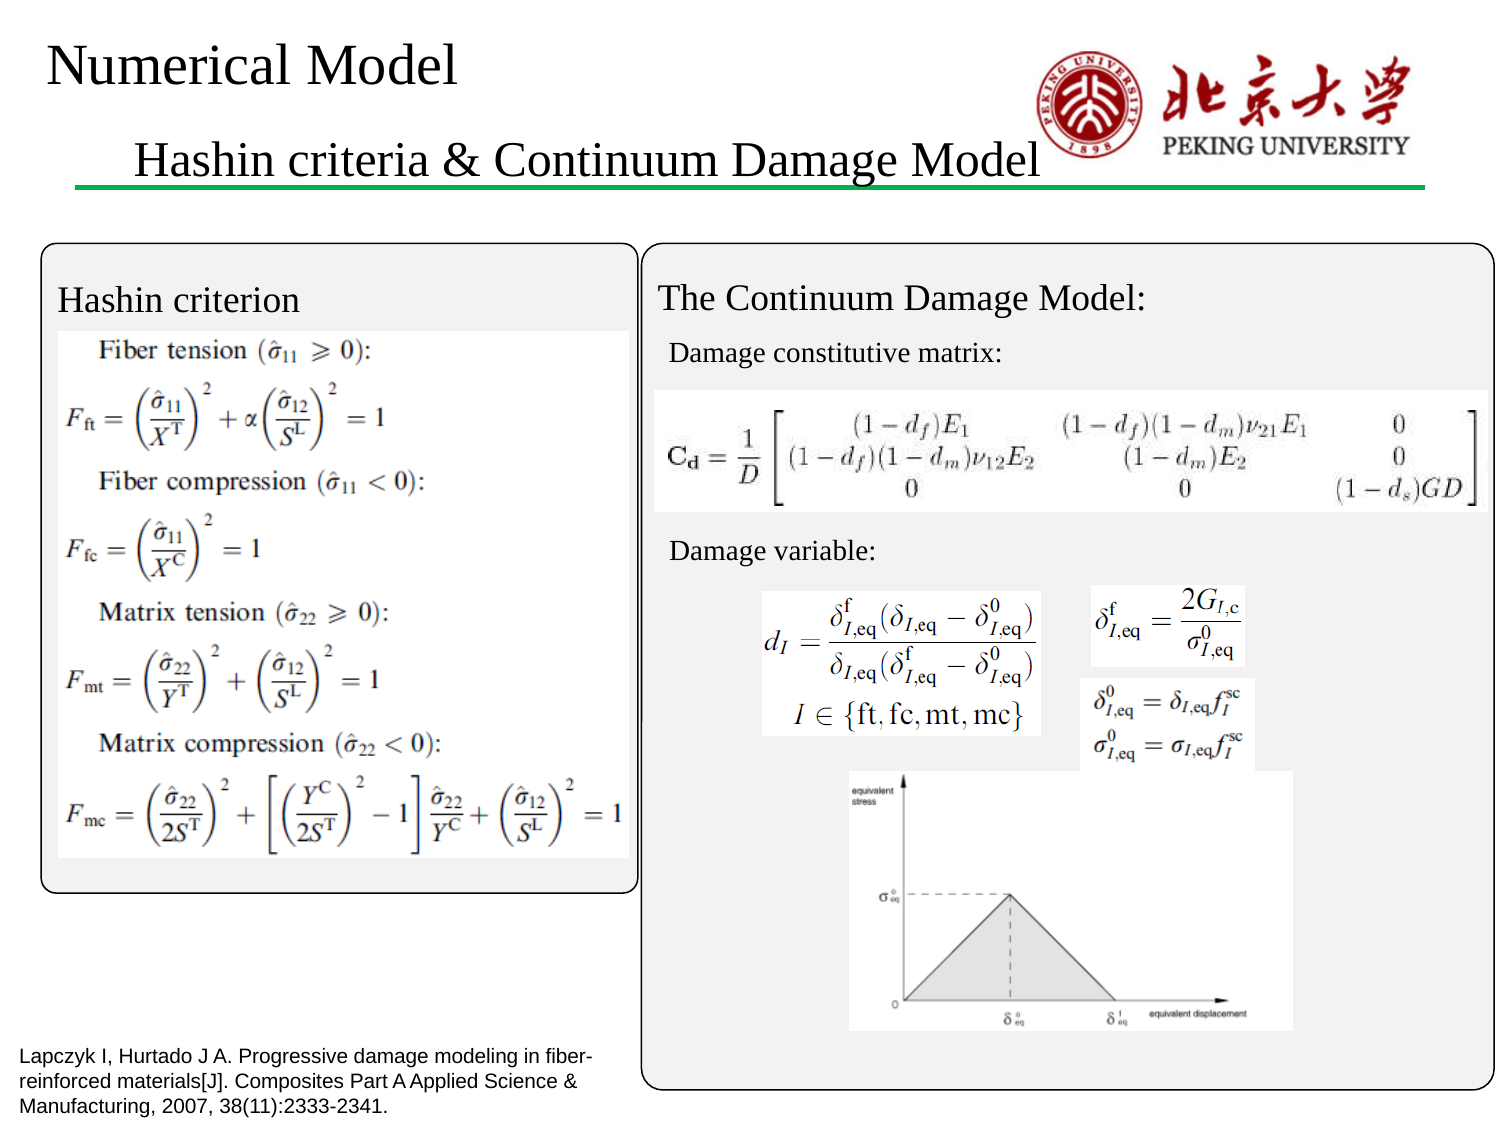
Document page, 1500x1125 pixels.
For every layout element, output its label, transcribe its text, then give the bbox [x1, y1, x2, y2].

picture [58, 331, 629, 858]
picture [1091, 585, 1245, 667]
text_box Lapczyk I, Hurtado J A. Progressive damage modeling in fiber-reinforced materials[J]. Composites Part A Applied Science & Manufacturing, 2007, 38(11):2333-2341. [4, 1035, 643, 1125]
picture [762, 591, 1042, 736]
text_box [41, 243, 638, 894]
text_box Numerical Model Hashin criteria & Continuum Damage Model [31, 0, 1500, 194]
picture [848, 678, 1293, 1032]
text_box Damage constitutive matrix: [653, 325, 1018, 376]
text_box [641, 243, 1495, 1090]
picture [654, 389, 1488, 512]
text_box Damage variable: [654, 523, 892, 574]
text_box Hashin criterion [42, 267, 326, 328]
text_box The Continuum Damage Model: [642, 265, 1172, 326]
slide_number [1352, 1023, 1426, 1100]
